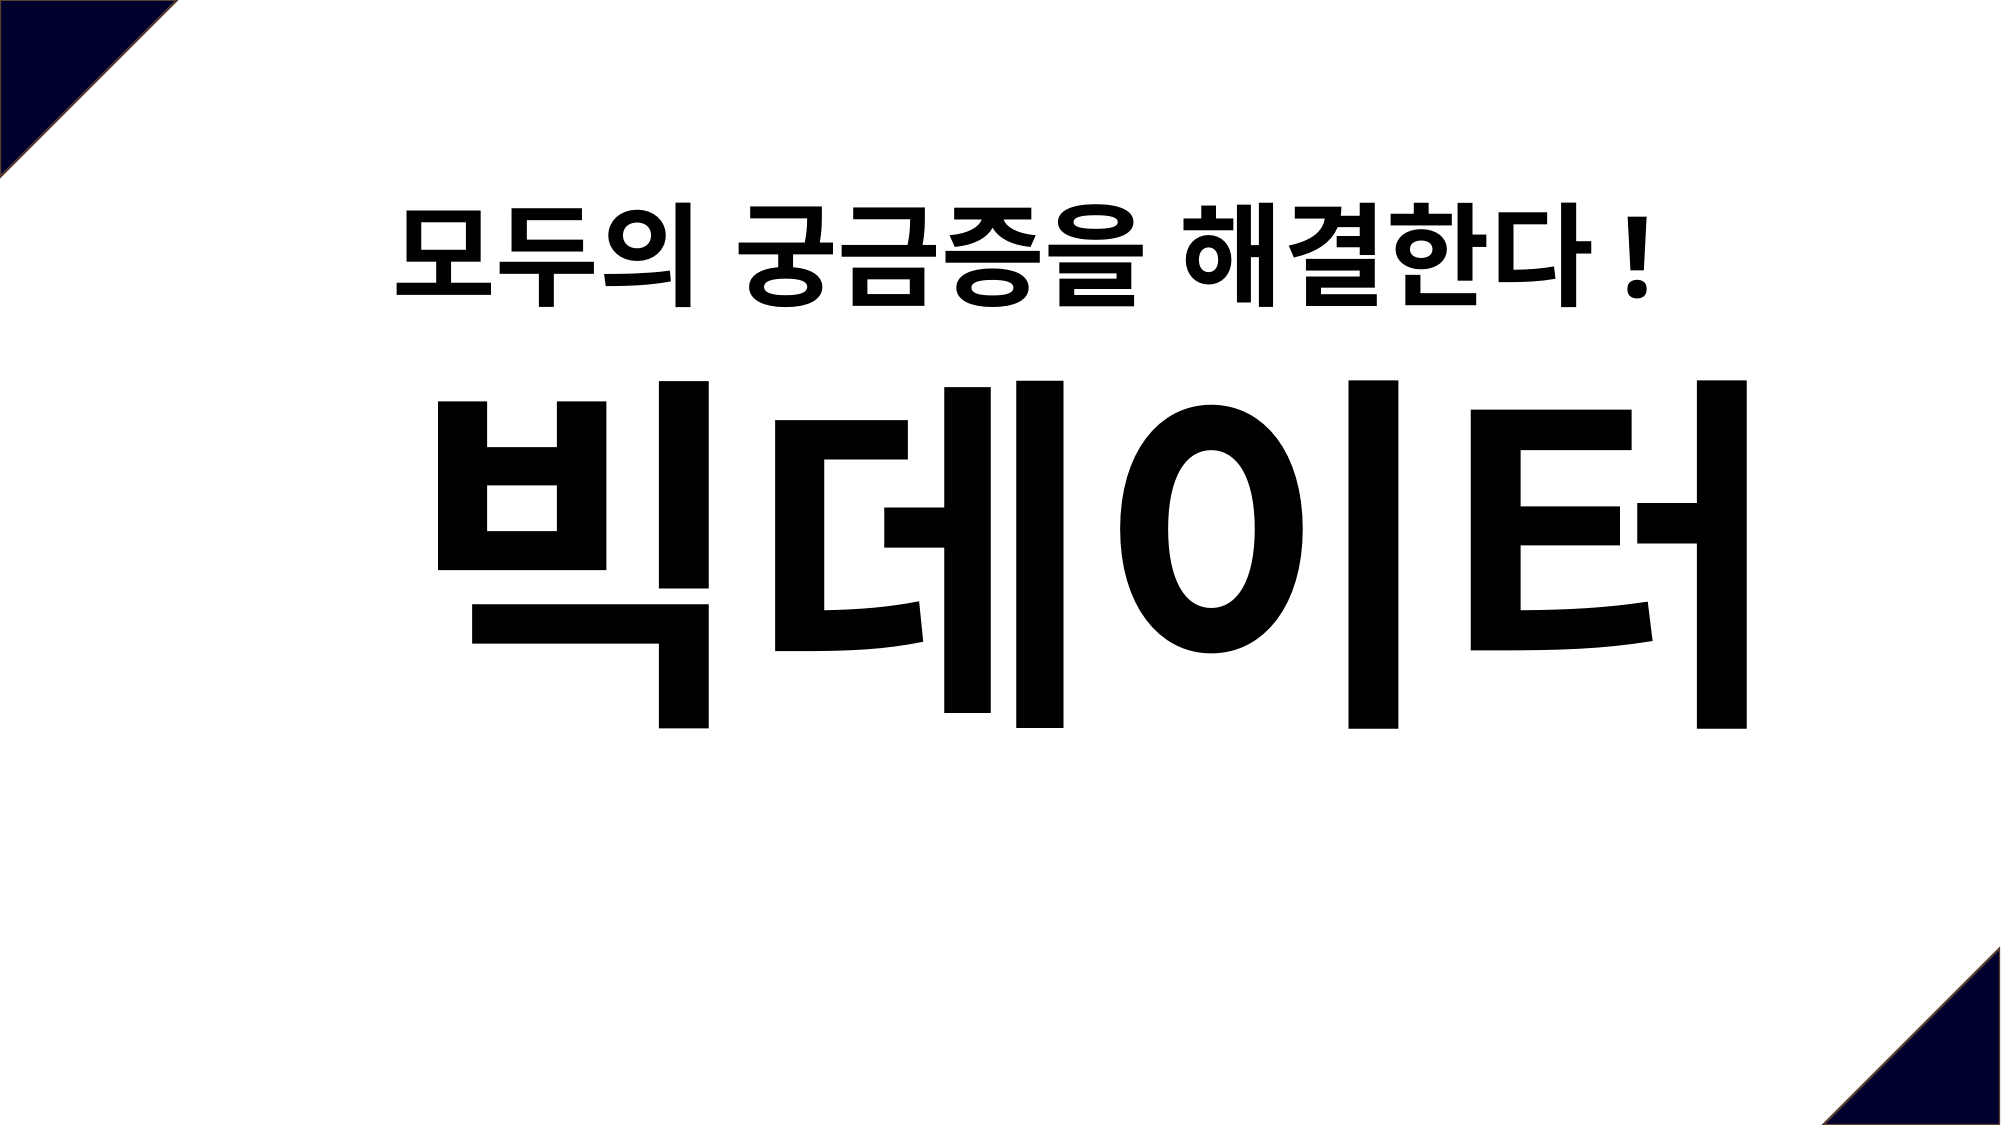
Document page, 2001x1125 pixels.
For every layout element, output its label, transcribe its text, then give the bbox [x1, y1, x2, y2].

text_box 빅데이터 [195, 312, 2000, 778]
text_box 모두의 궁금증을 해결한다! [377, 177, 1804, 312]
